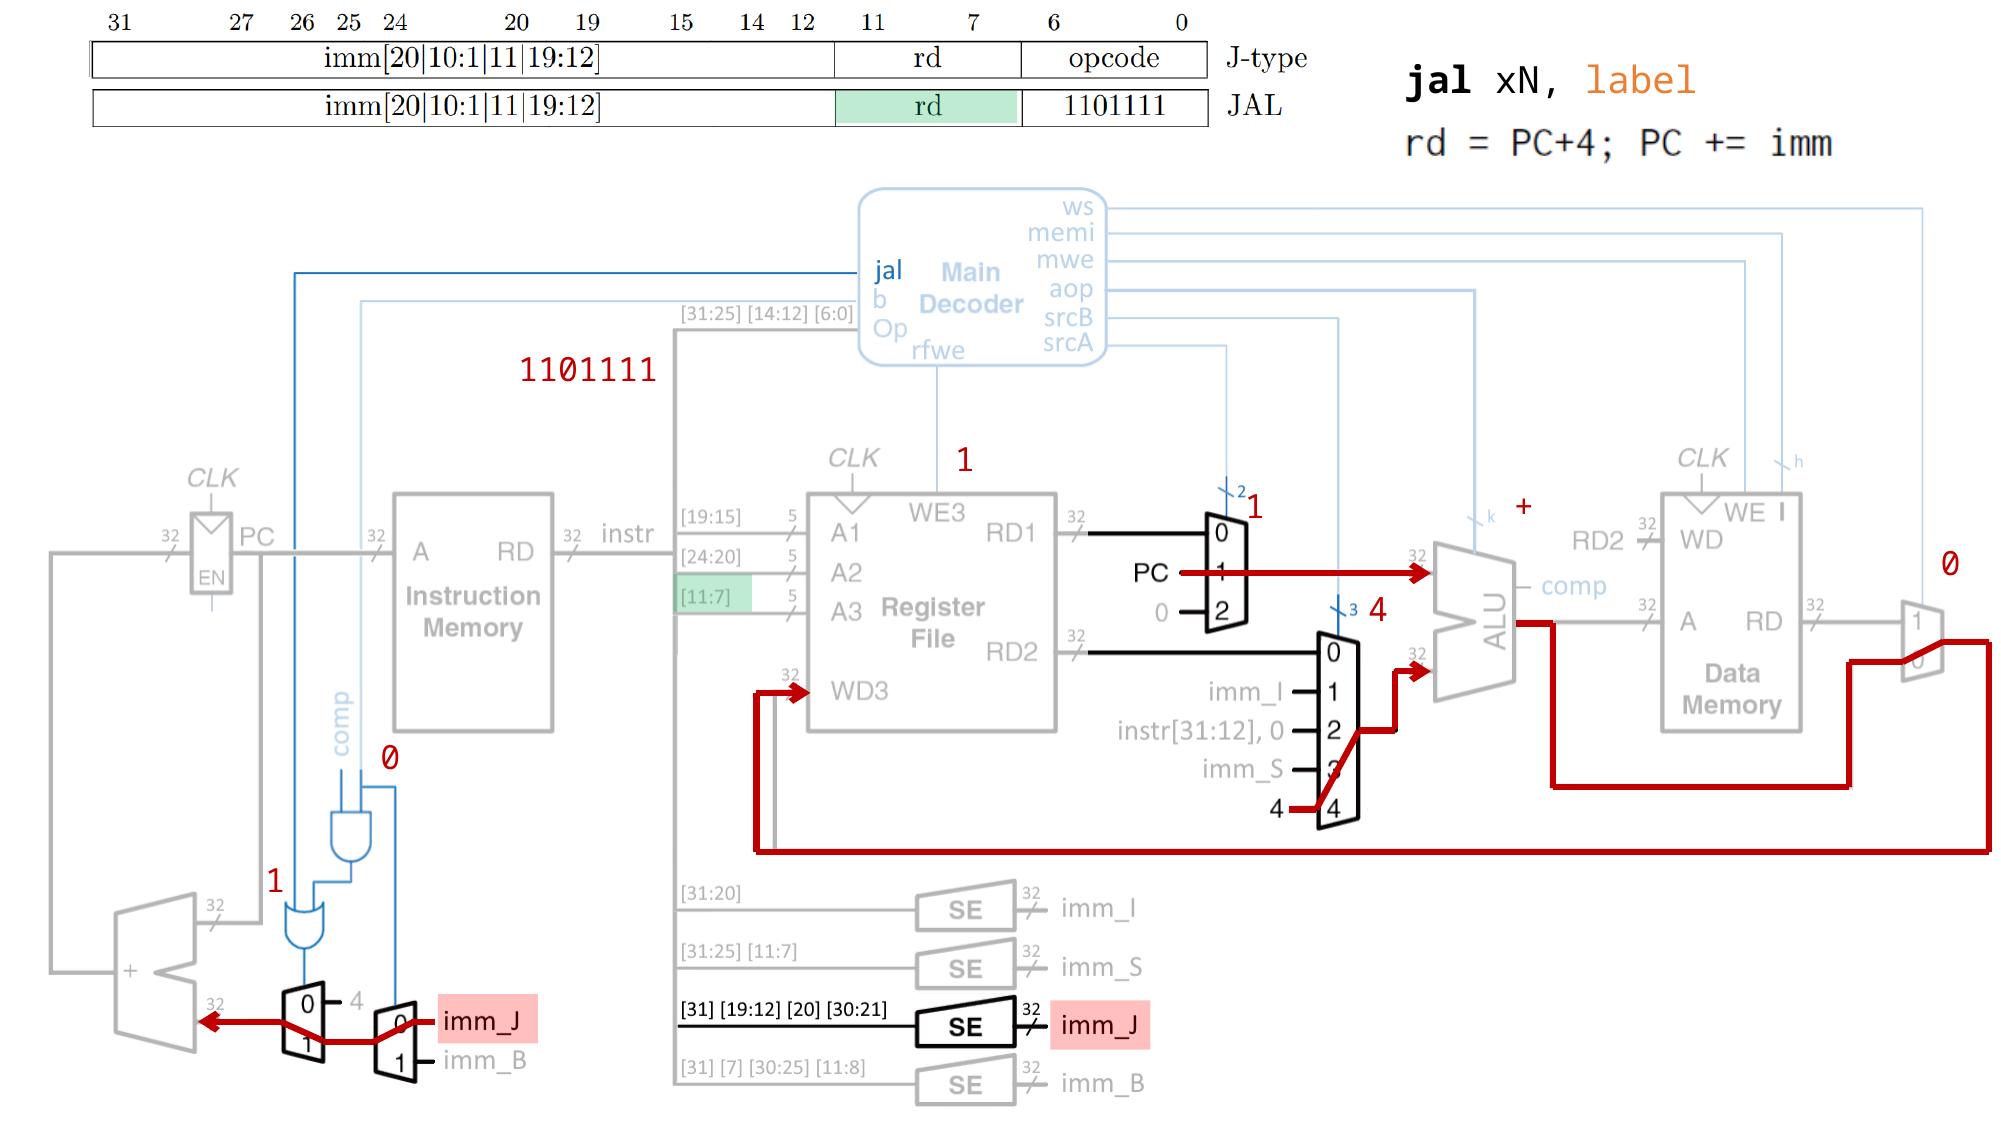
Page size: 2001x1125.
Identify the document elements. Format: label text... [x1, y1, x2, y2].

text_box jal xN, label [1390, 48, 1986, 109]
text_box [756, 623, 1990, 853]
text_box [437, 994, 1151, 1050]
picture [90, 89, 1333, 127]
picture [84, 1, 1346, 79]
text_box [673, 90, 1018, 612]
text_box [198, 1021, 435, 1042]
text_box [1181, 573, 1431, 623]
picture [0, 123, 2000, 1125]
